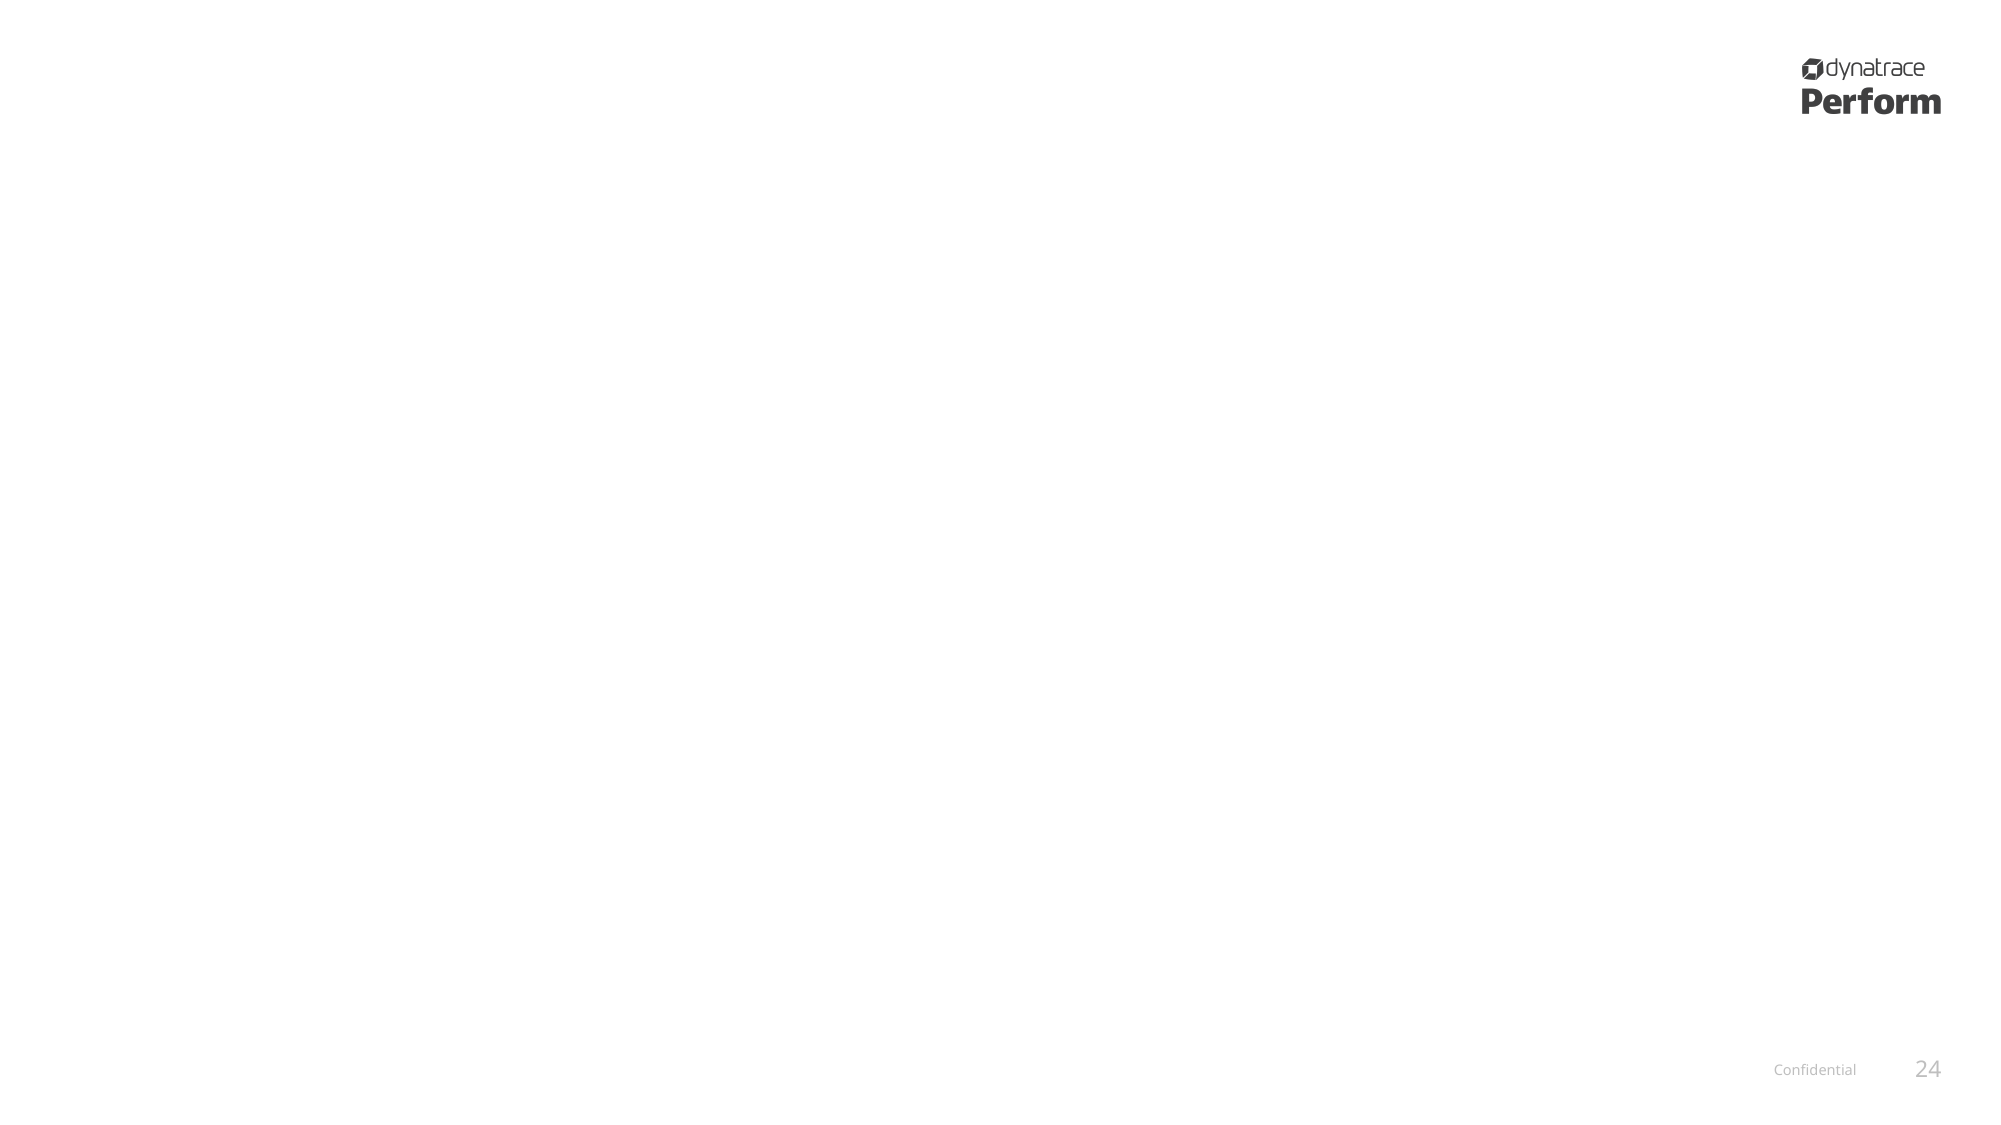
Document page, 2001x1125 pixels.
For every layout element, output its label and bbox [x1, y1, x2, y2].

picture [1797, 51, 1944, 125]
